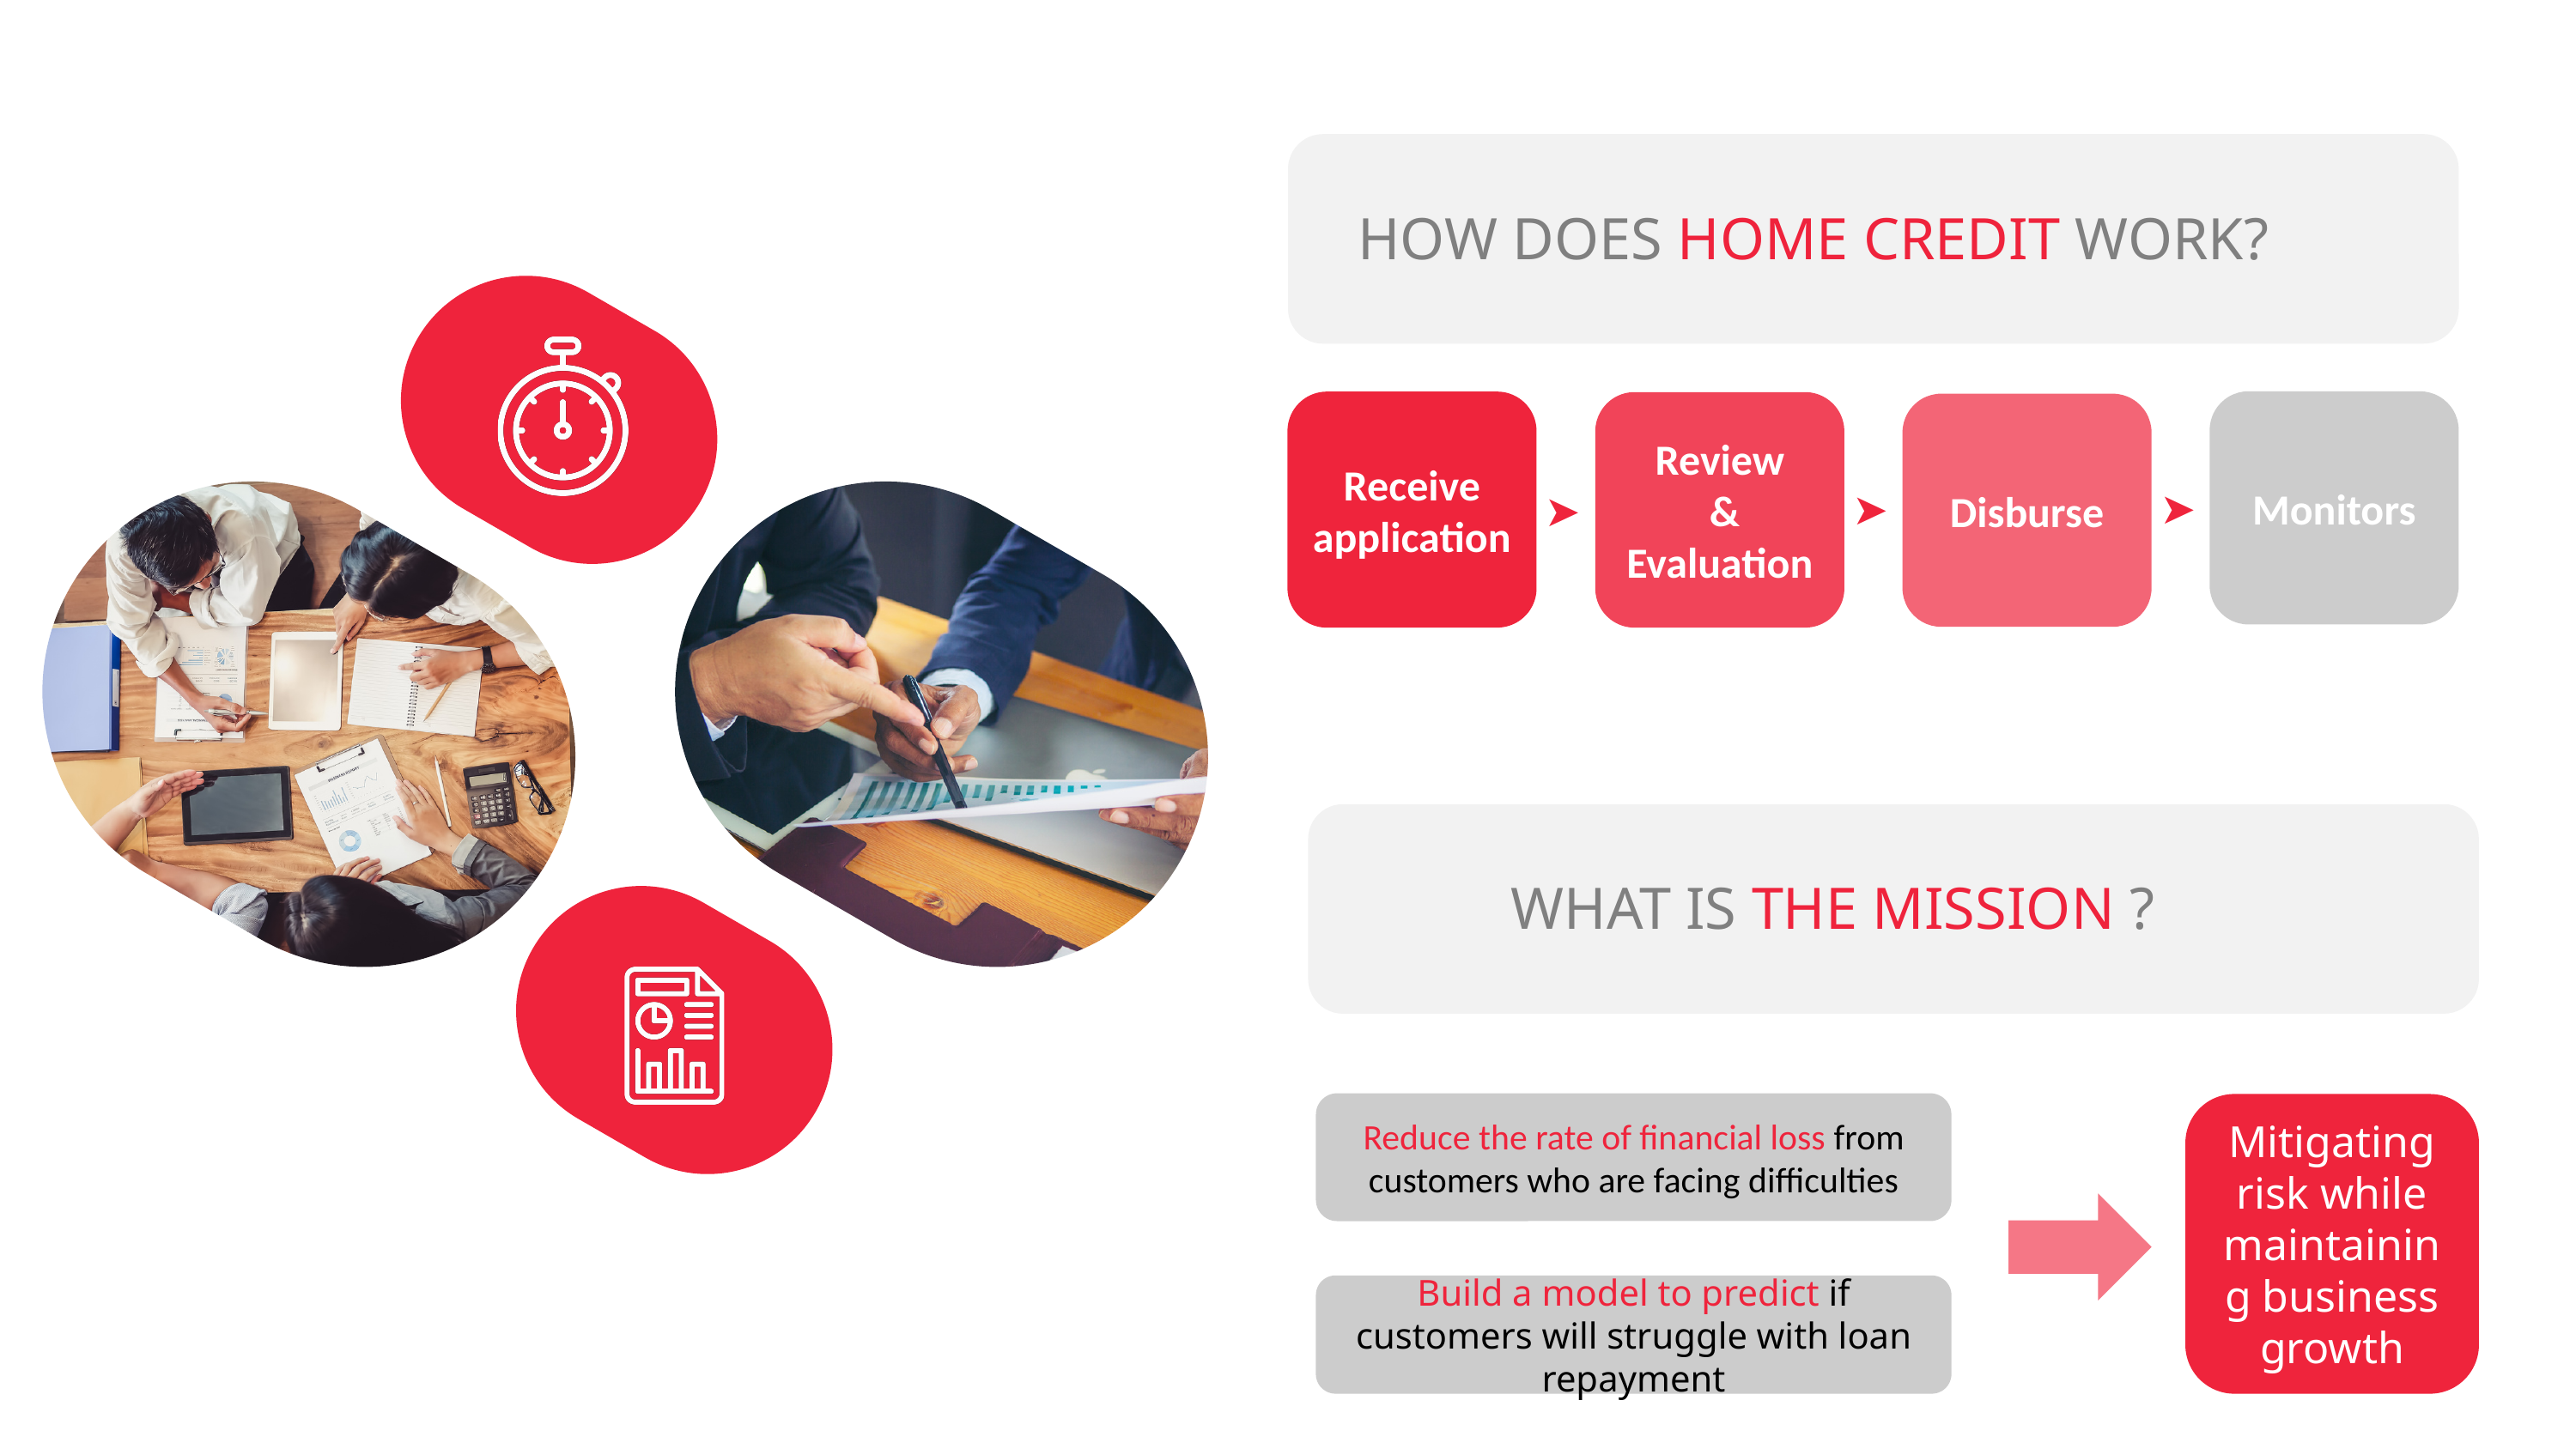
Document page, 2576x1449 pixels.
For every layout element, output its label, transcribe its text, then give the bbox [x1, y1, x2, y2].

text_box ➤ [1849, 476, 1906, 541]
text_box Disburse [1902, 393, 2152, 627]
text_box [400, 275, 718, 565]
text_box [1287, 133, 2459, 344]
text_box [2006, 1191, 2154, 1302]
text_box ➤ [2147, 474, 2209, 539]
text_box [2184, 1094, 2480, 1394]
text_box Build a model to predict if customers will struggle with loan repayment [1315, 1275, 1952, 1394]
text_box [515, 885, 833, 1174]
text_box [1308, 803, 2480, 1015]
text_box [1287, 391, 1537, 628]
text_box ➤ [1540, 477, 1590, 542]
text_box Reduce the rate of financial loss from customers who are facing difficulties [1315, 1093, 1952, 1222]
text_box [42, 481, 576, 967]
text_box Monitors [2209, 391, 2459, 625]
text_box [674, 481, 1209, 967]
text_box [1595, 391, 1845, 628]
